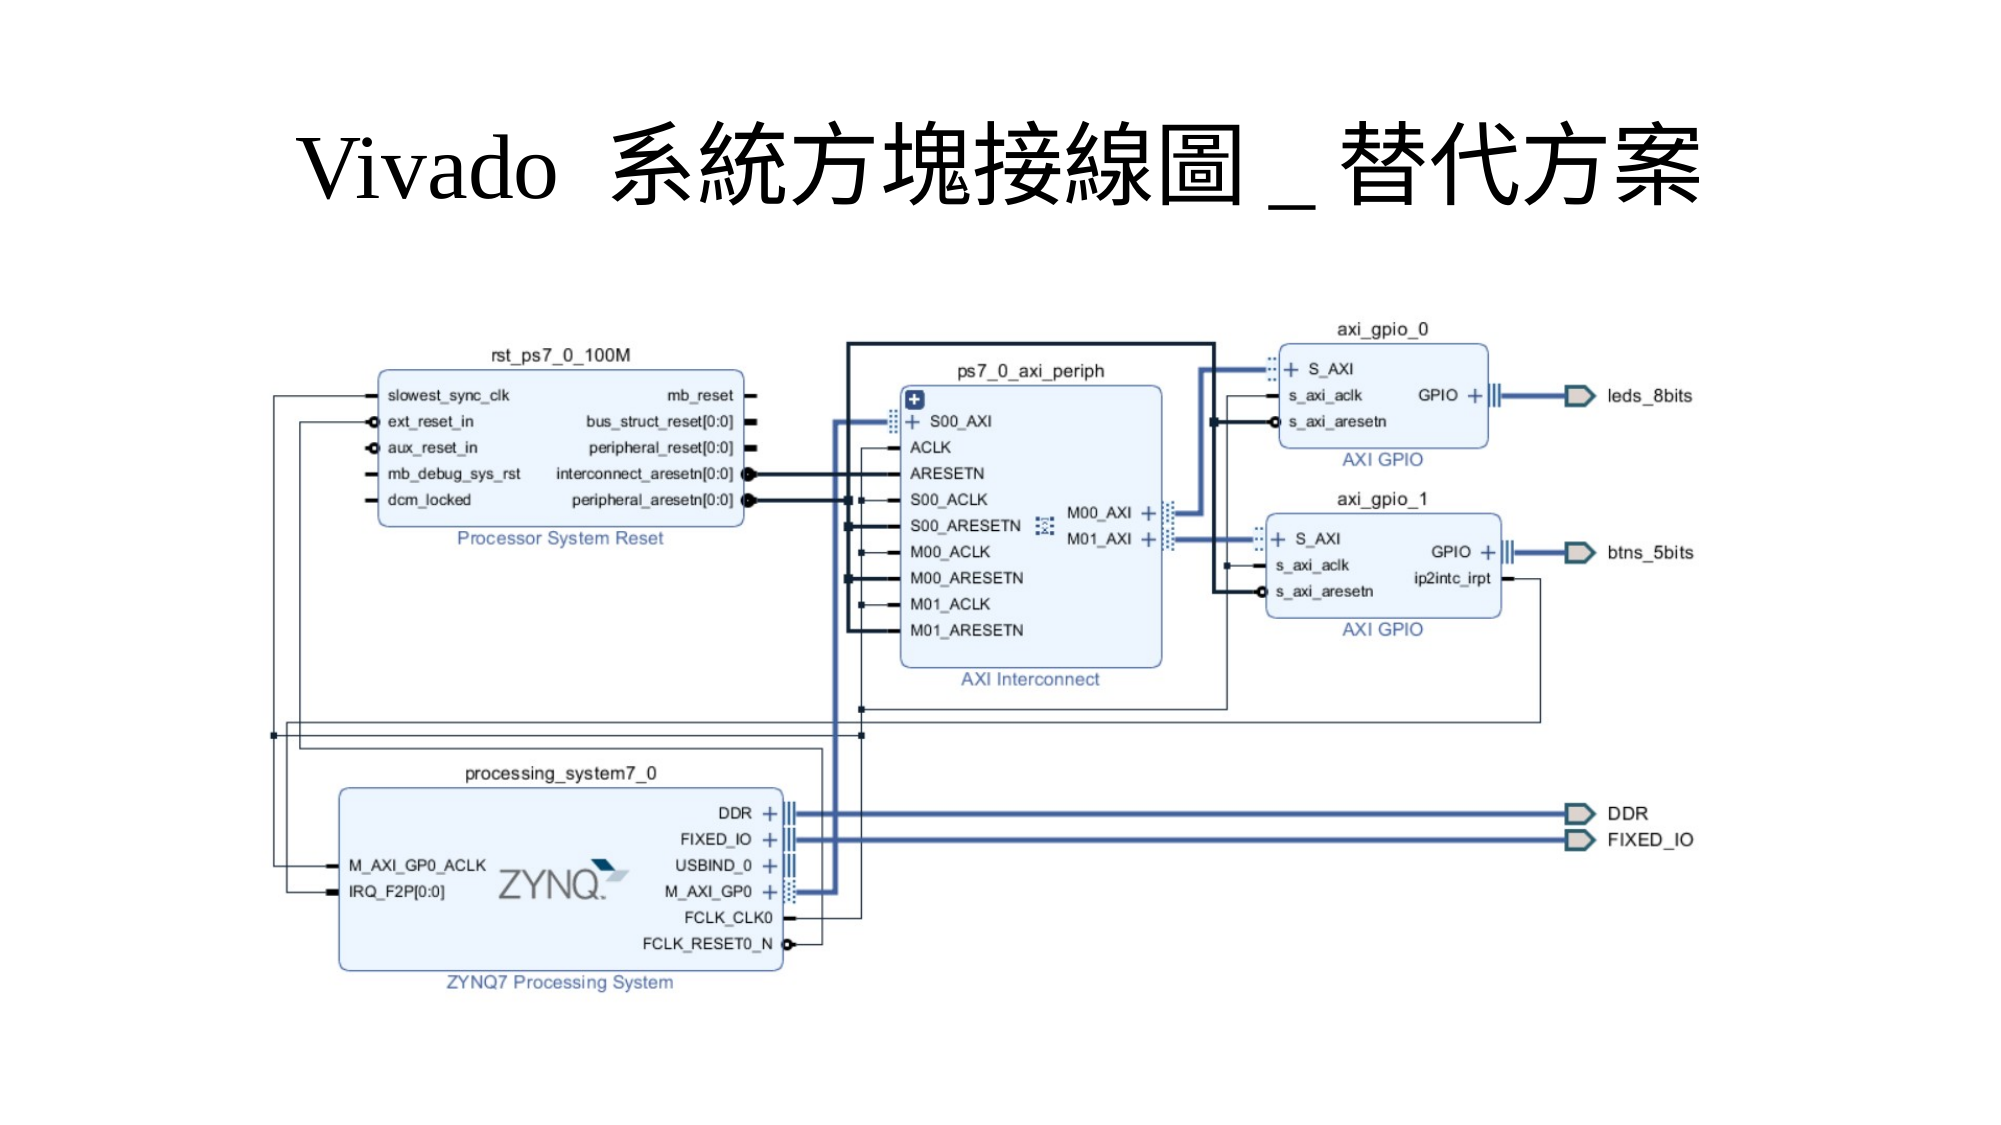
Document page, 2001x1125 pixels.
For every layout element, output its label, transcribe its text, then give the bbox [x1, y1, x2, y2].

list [228, 299, 1772, 1014]
title Vivado 系統方塊接線圖_替代方案 [137, 59, 1863, 278]
